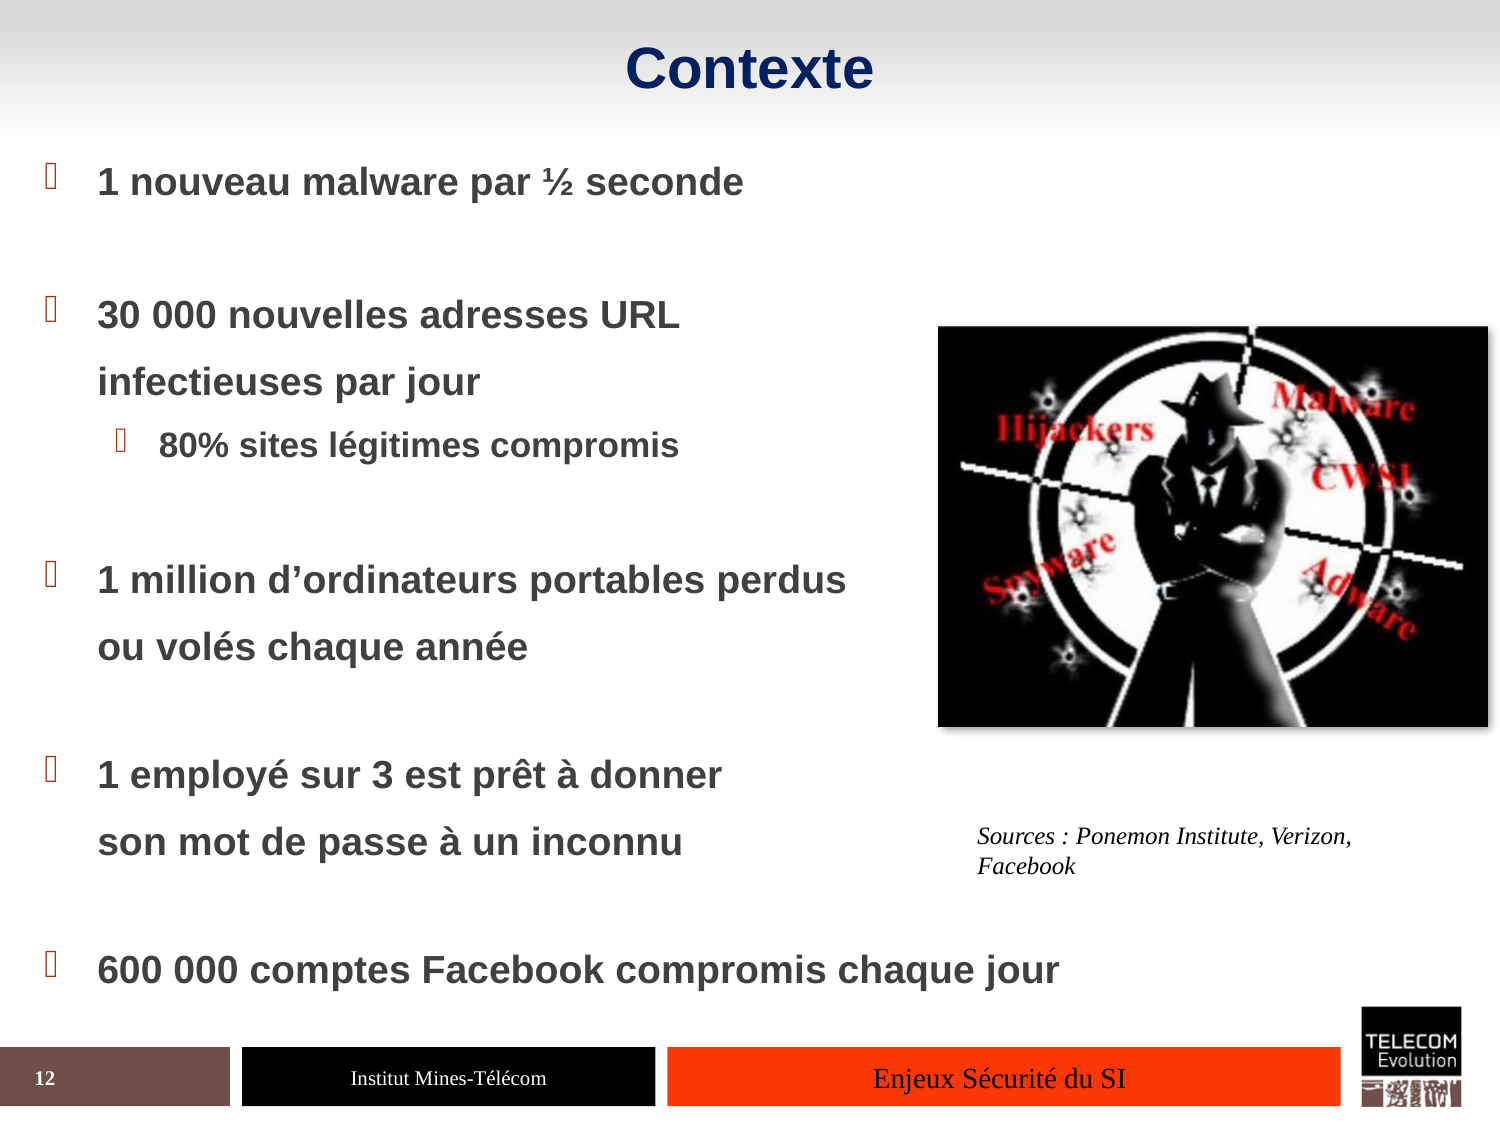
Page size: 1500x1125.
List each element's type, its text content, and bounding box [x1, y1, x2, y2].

footer Enjeux Sécurité du SI [667, 1047, 1341, 1107]
picture [1358, 1003, 1465, 1111]
list 1 nouveau malware par ½ seconde 30 000 nouvelles adresses URL infectieuses par jour 80% sites légitimes compromis 1 million d’ordinateurs portables perdus ou volés chaque année 1 employé sur 3 est prêt à donner son mot de passe à un inconnu 600 000 comptes Facebook compromis chaque jour [29, 149, 1500, 1000]
picture [938, 326, 1488, 728]
title Contexte [0, 0, 1500, 137]
text_box Sources : Ponemon Institute, Verizon, Facebook [962, 812, 1471, 887]
